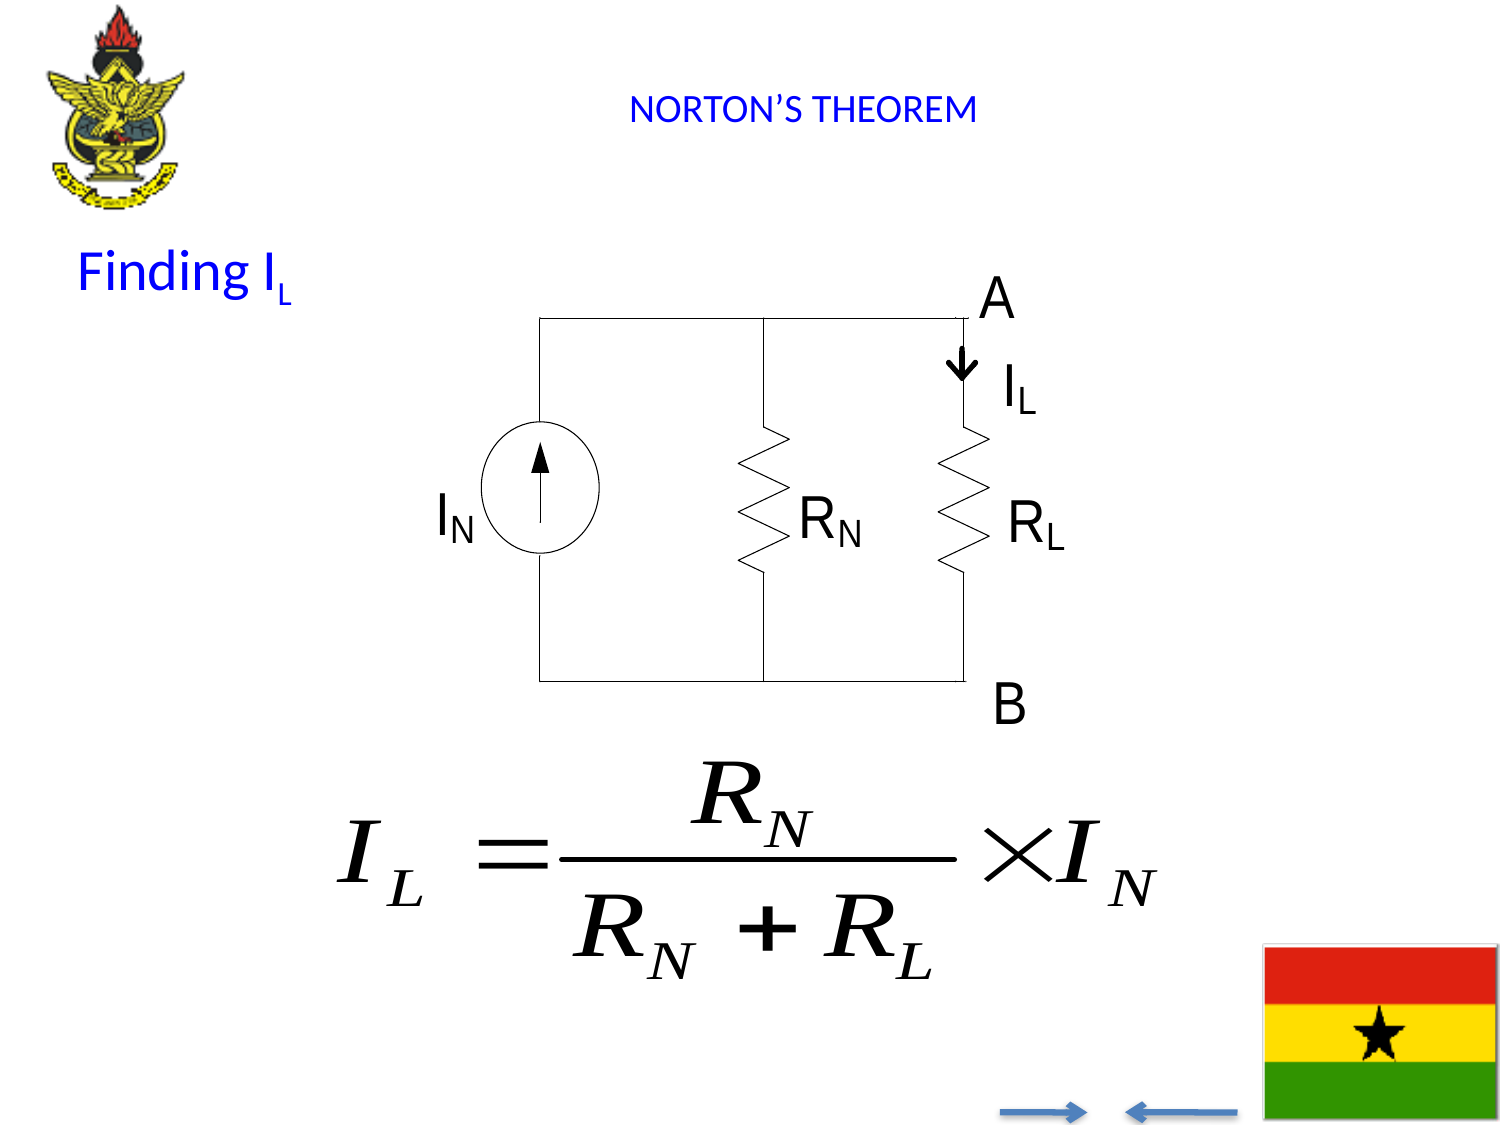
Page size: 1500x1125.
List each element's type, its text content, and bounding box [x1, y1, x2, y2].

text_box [315, 734, 1188, 1001]
title NORTON’S THEOREM [229, 24, 1450, 188]
subtitle Finding IL [62, 224, 1450, 1100]
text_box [187, 249, 1226, 763]
picture [1262, 943, 1500, 1125]
picture [0, 0, 226, 226]
